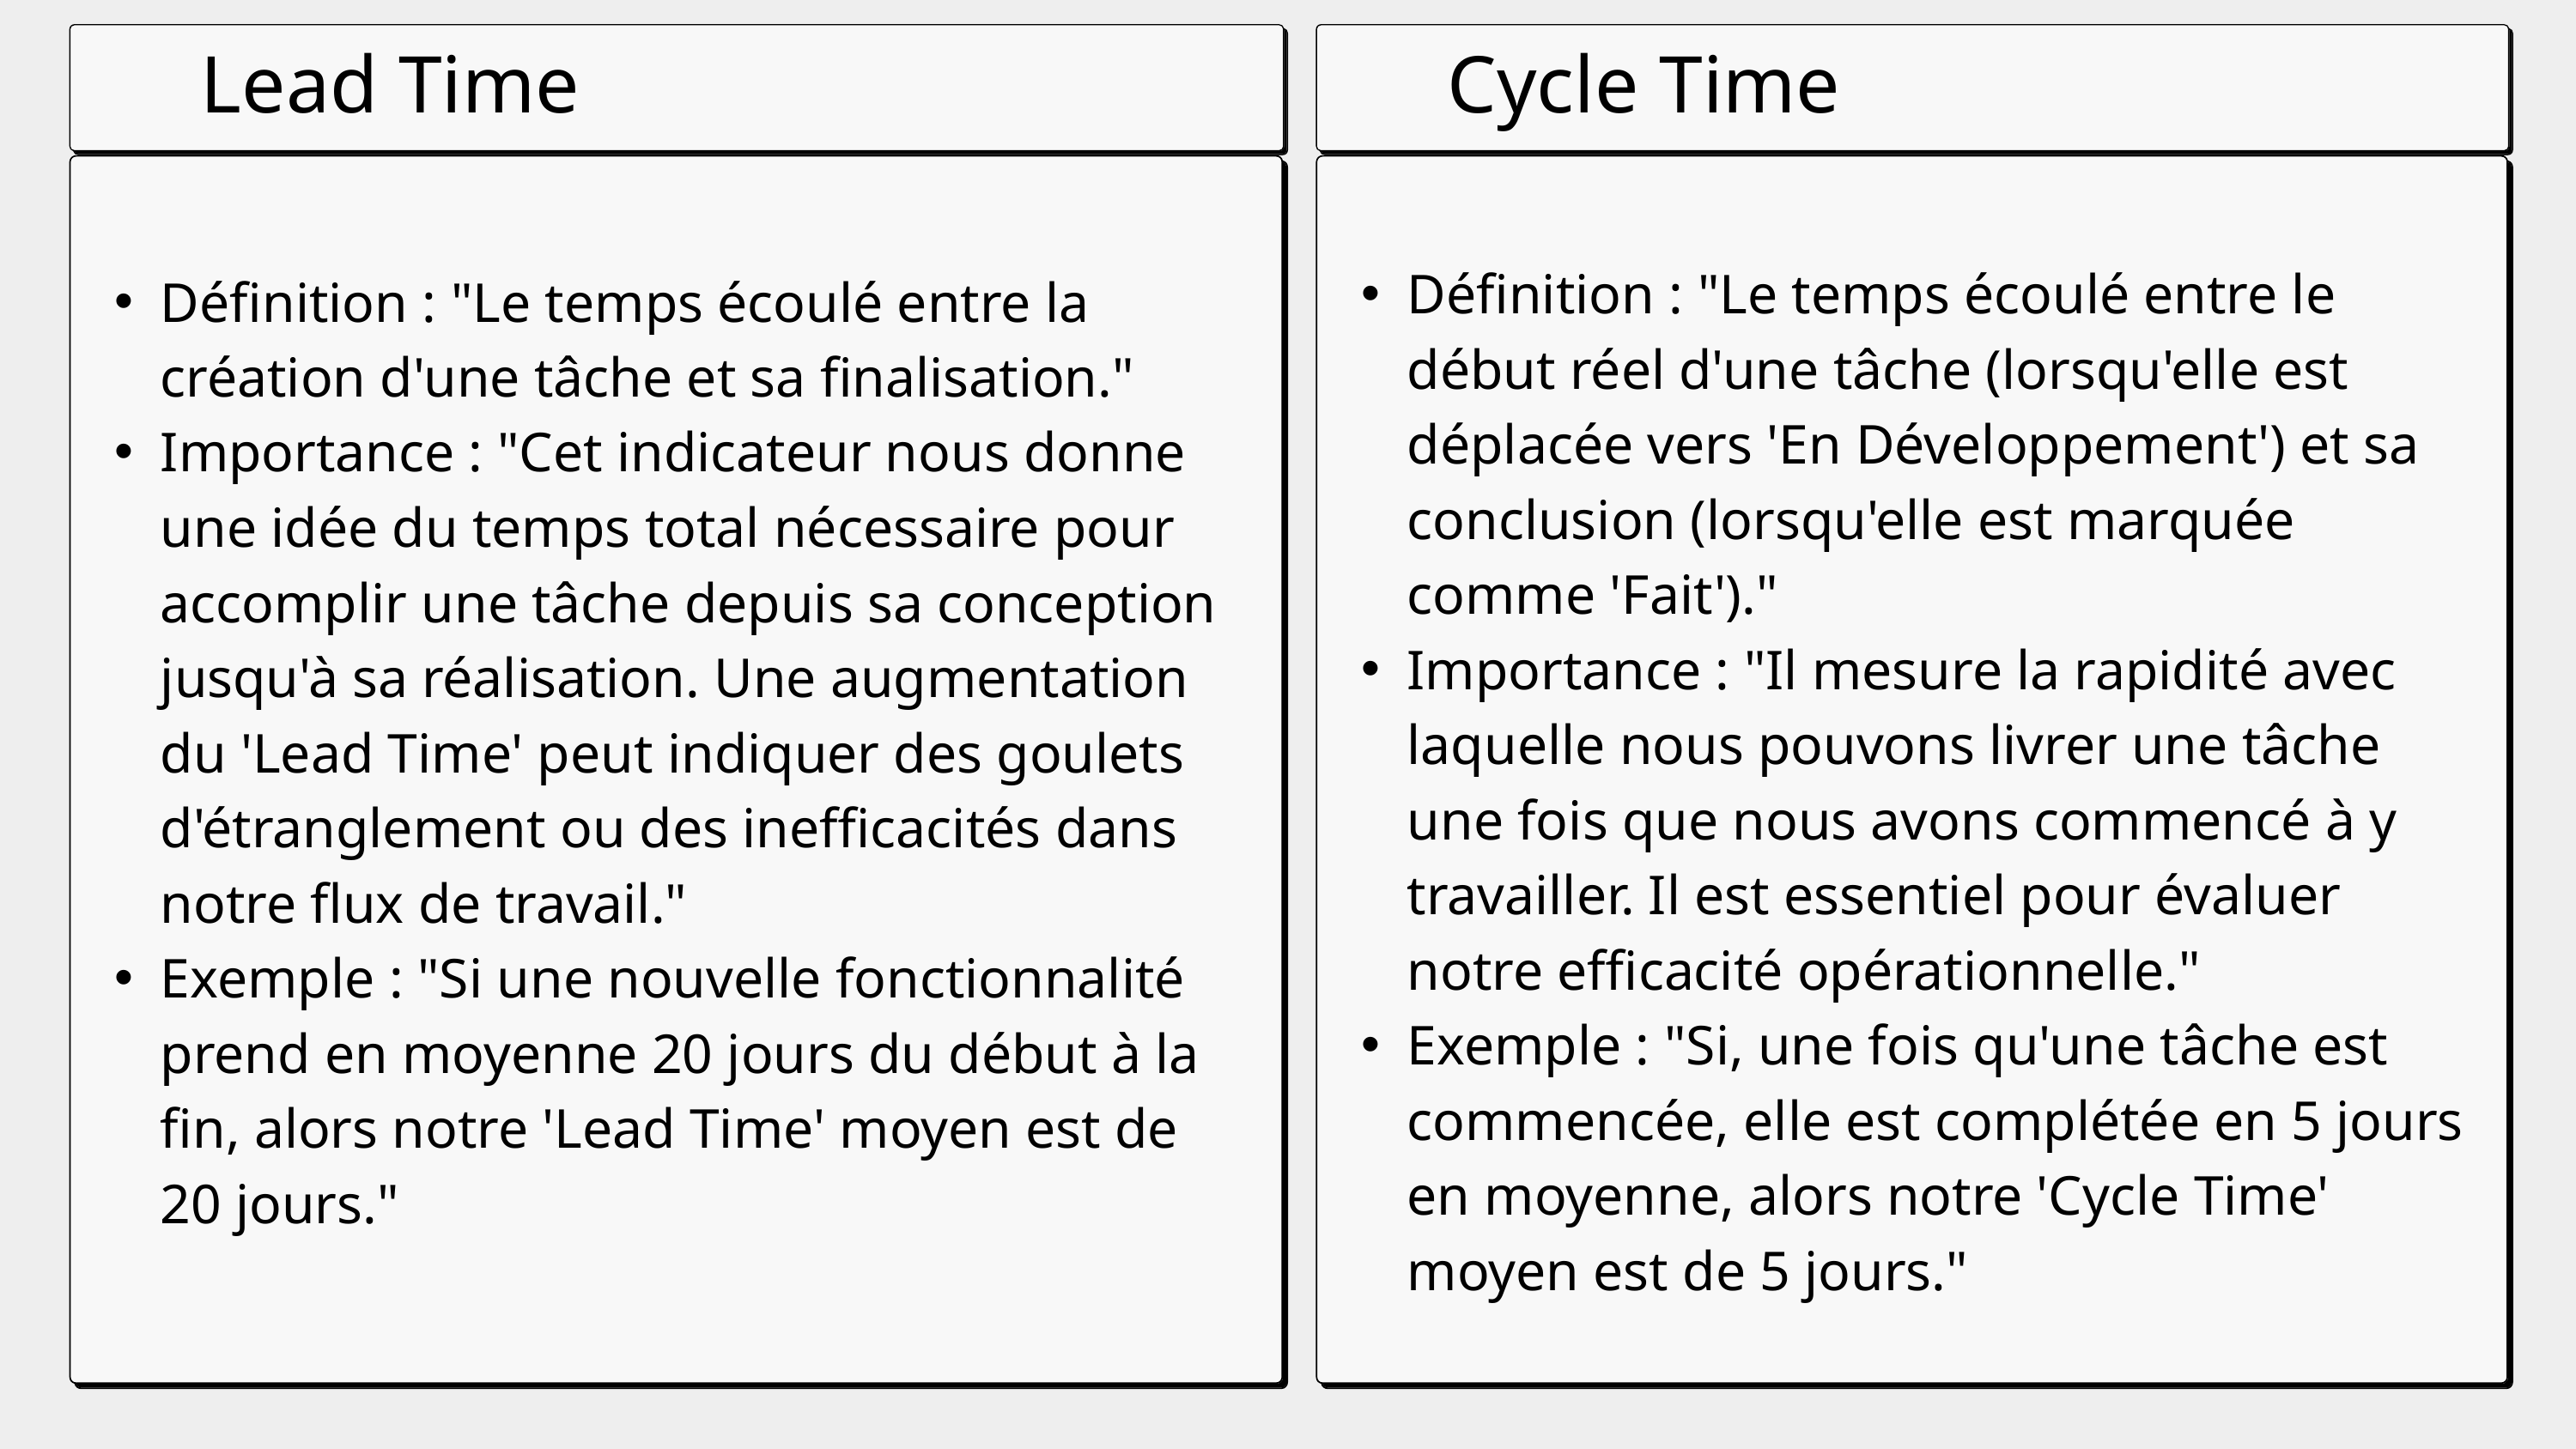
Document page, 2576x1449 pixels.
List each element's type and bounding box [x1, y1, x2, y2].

text_box [69, 23, 1289, 155]
text_box [1315, 23, 2513, 155]
text_box [1315, 161, 2513, 1390]
text_box [69, 161, 1289, 1390]
